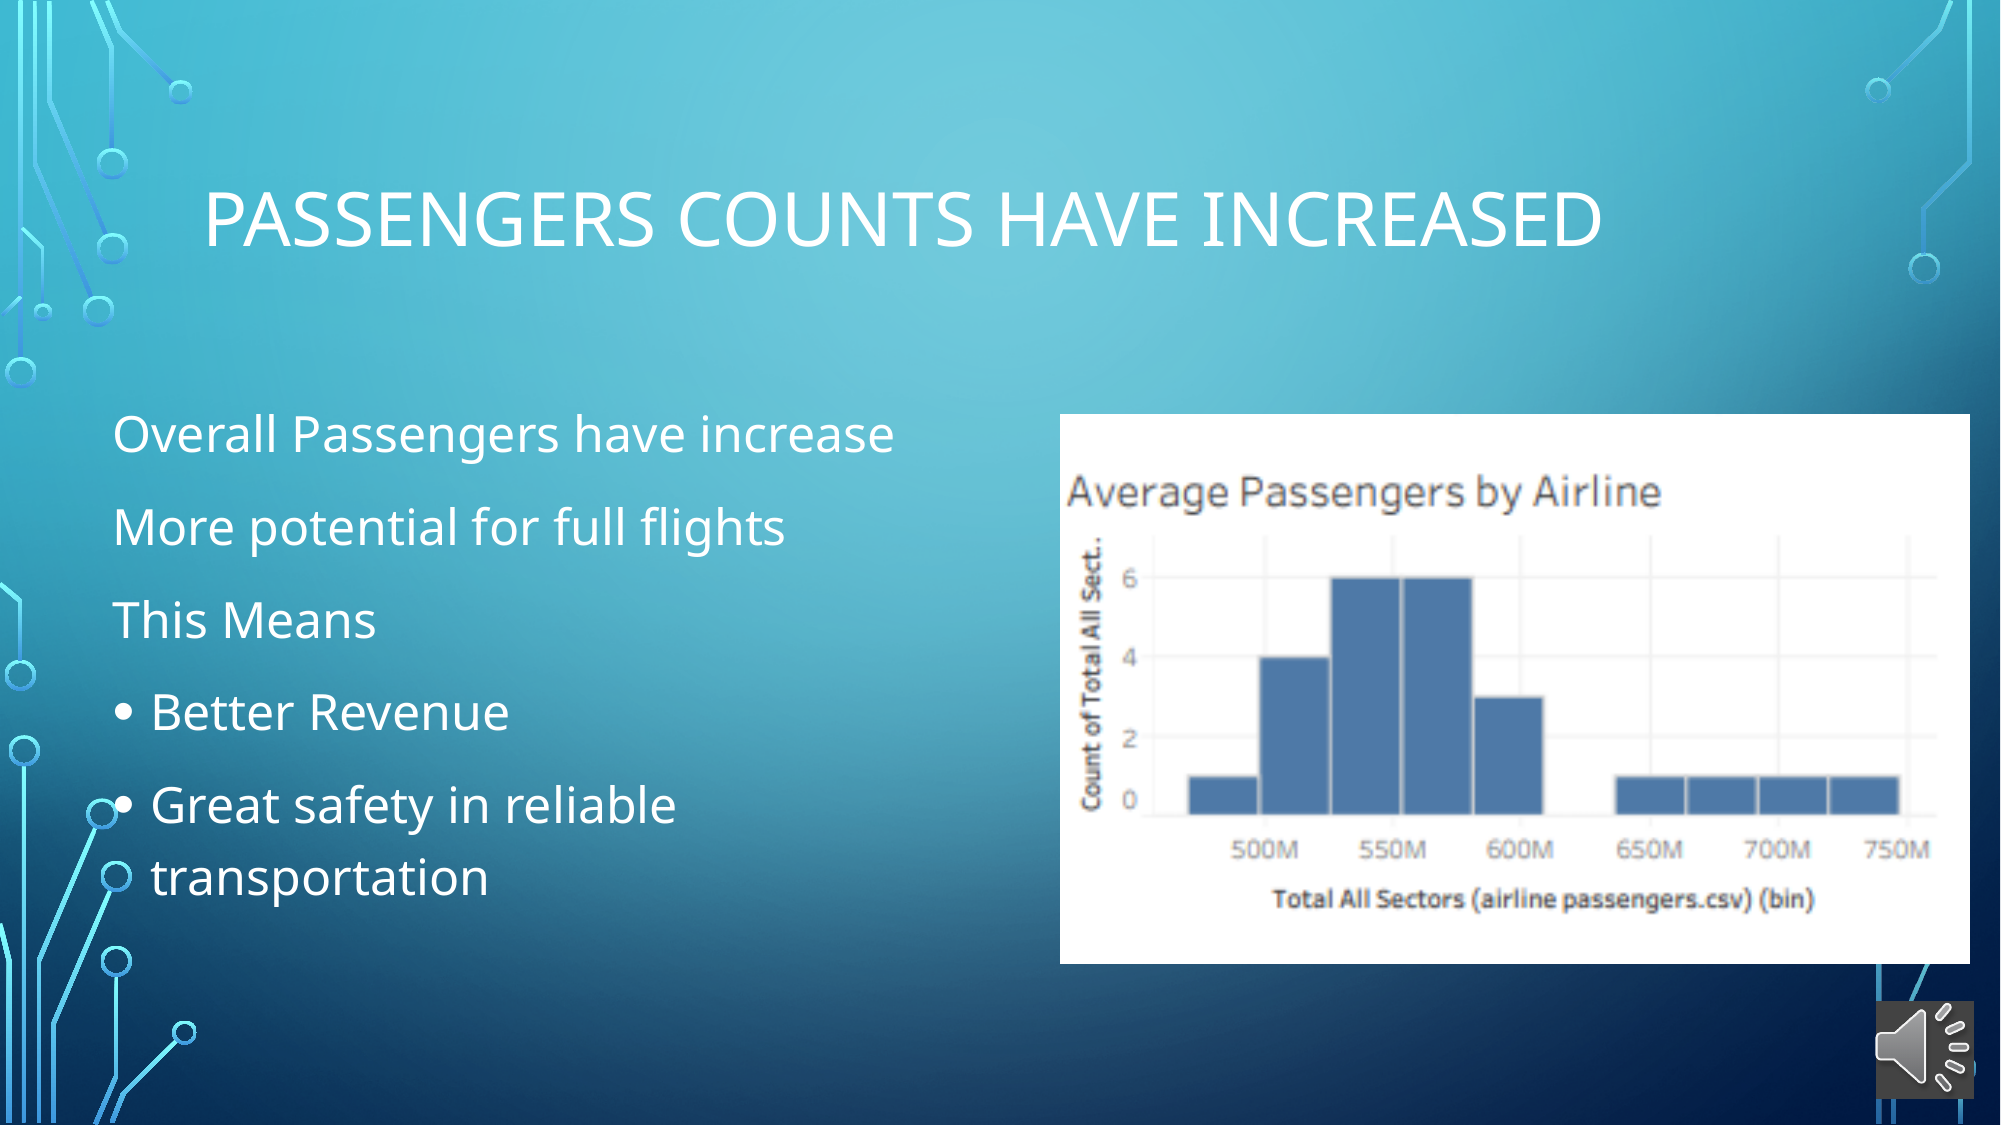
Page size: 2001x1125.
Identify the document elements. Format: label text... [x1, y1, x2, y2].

picture [1874, 999, 1976, 1101]
list Overall Passengers have increase More potential for full flights This Means Better Revenue Great safety in reliable transportation [97, 382, 1041, 964]
picture [1059, 414, 1970, 965]
title Passengers counts have increased [187, 101, 1813, 344]
